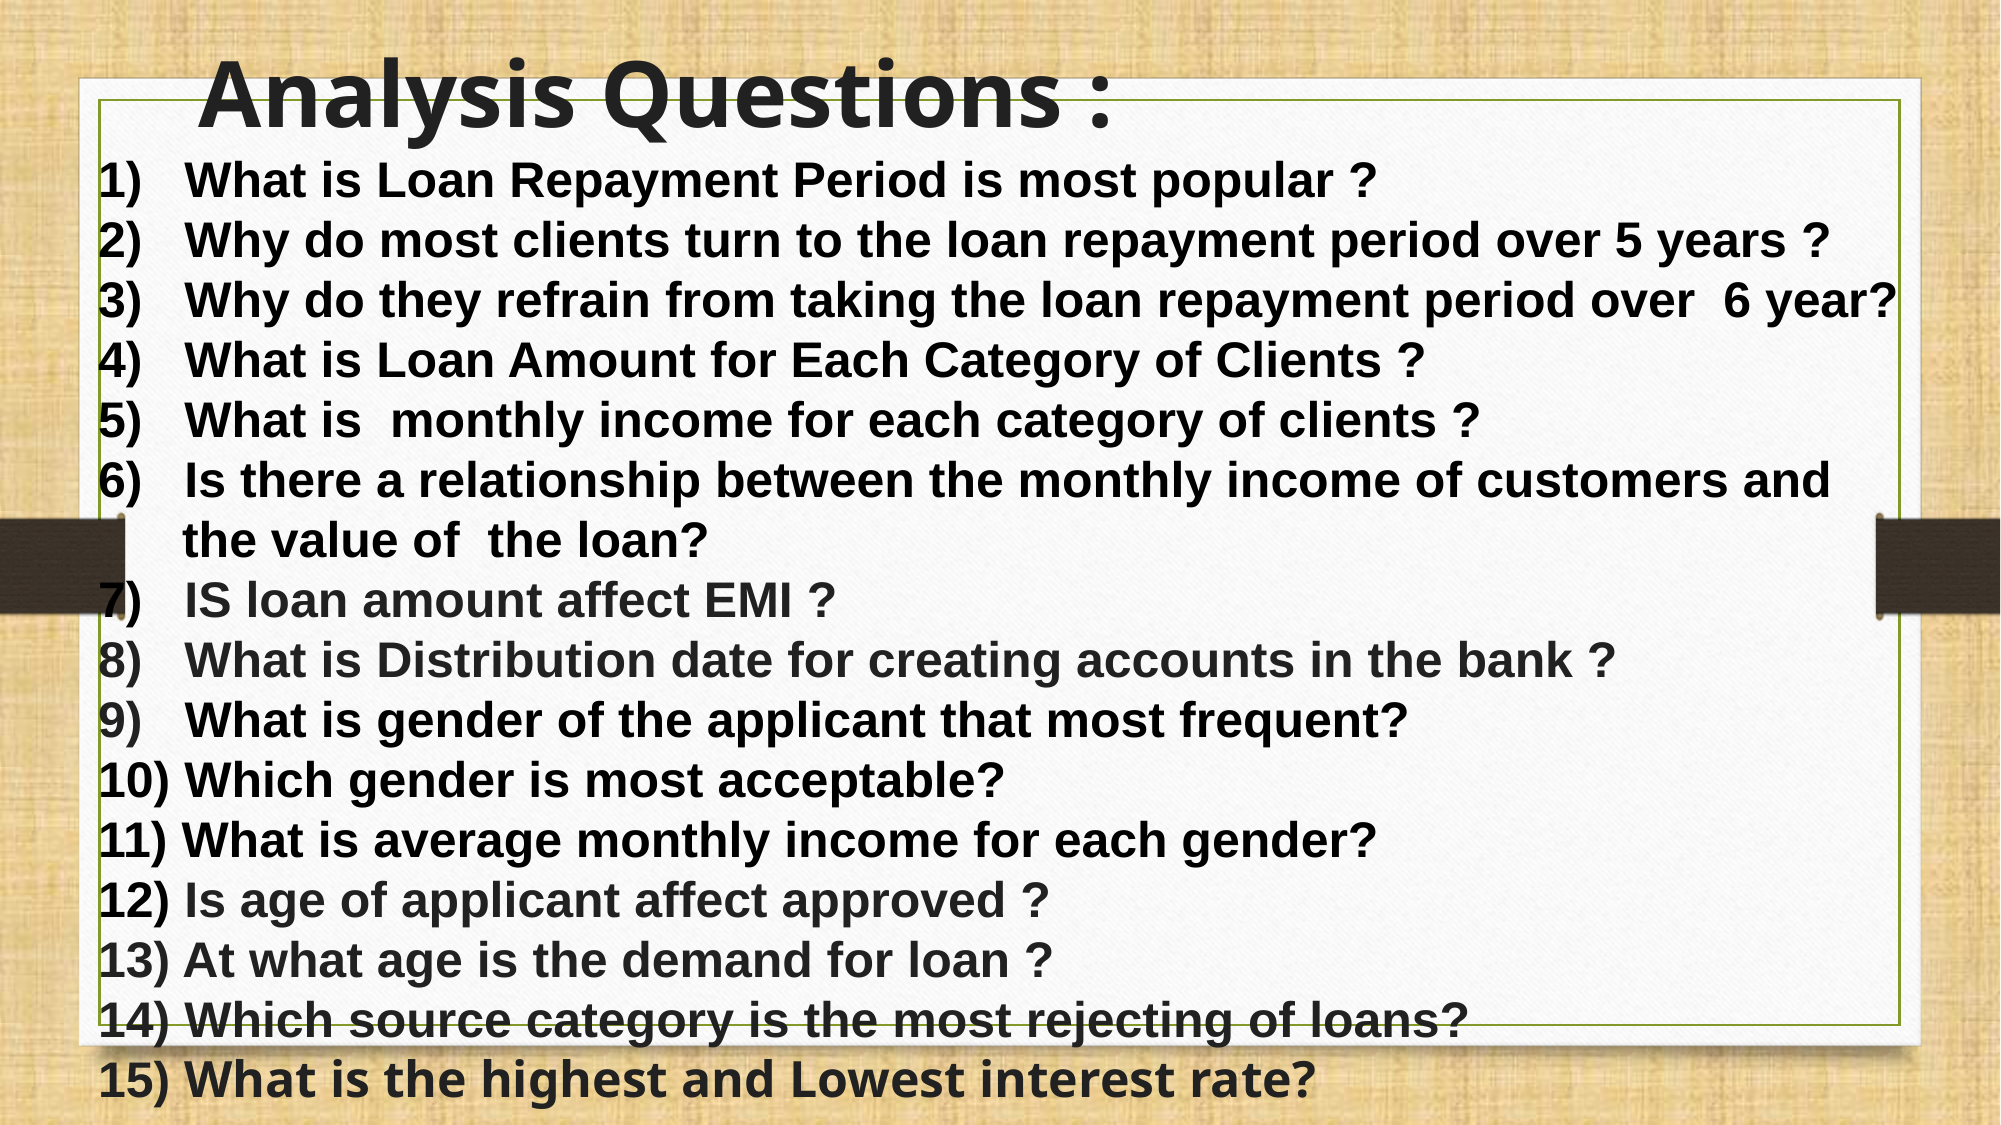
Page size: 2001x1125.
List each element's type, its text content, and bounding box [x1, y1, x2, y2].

title Analysis Questions : [65, 16, 1716, 166]
picture [0, 0, 2001, 1125]
text_box 1) What is Loan Repayment Period is most popular ? 2) Why do most clients turn to the loan repayment period over 5 years ? 3) Why do they refrain from taking the loan repayment period over 6 year? 4) What is Loan Amount for Each Category of Clients ? 5) What is monthly income for each category of clients ? 6) Is there a relationship between the monthly income of customers and the value of the loan? 7) IS loan amount affect EMI ? 8) What is Distribution date for creating accounts in the bank ? 9) What is gender of the applicant that most frequent? 10) Which gender is most acceptable? 11) What is average monthly income for each gender? 12) Is age of applicant affect approved ? 13) At what age is the demand for loan ? 14) Which source category is the most rejecting of loans? 15) What is the highest and Lowest interest rate? [83, 140, 1924, 1116]
